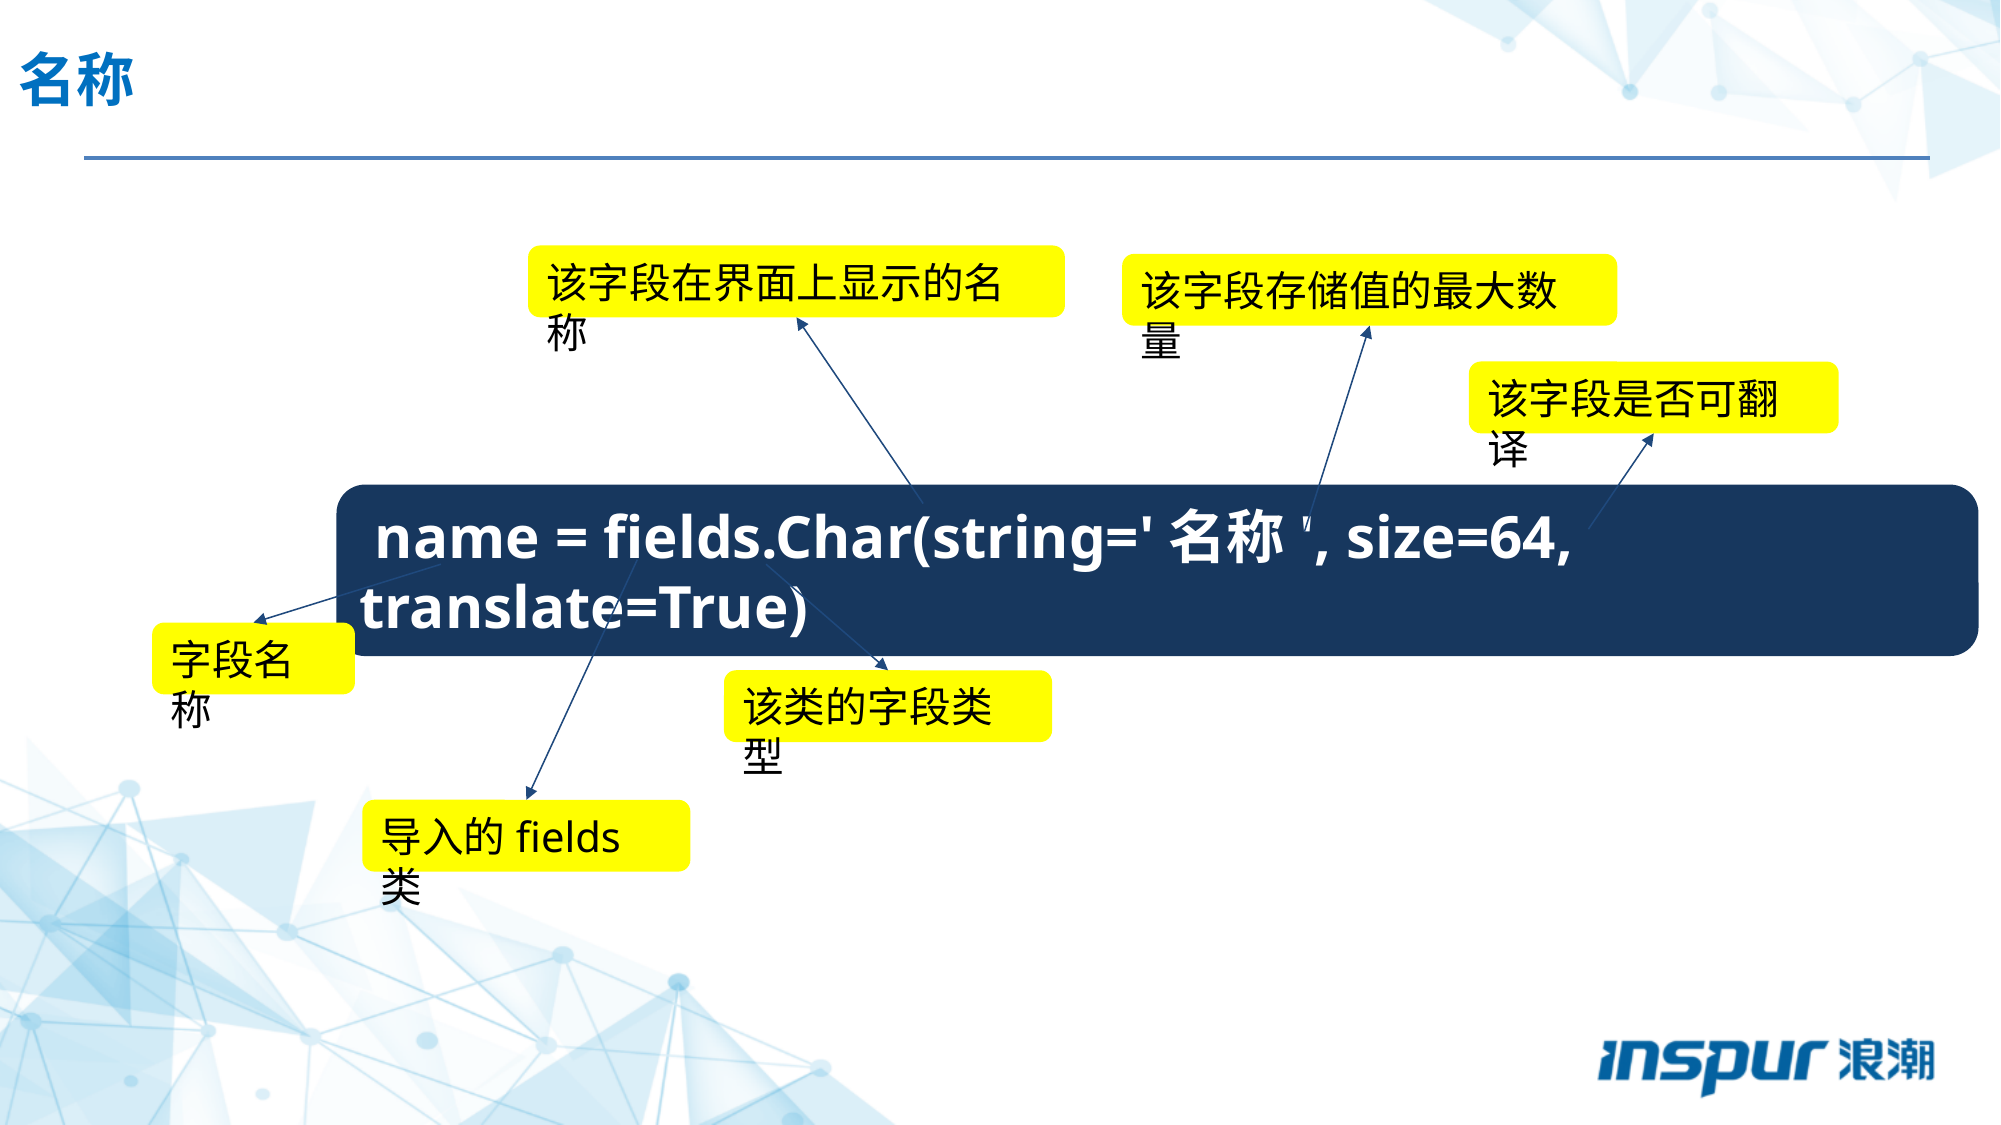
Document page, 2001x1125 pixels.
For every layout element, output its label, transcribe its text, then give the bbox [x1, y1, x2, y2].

text_box 该类的字段类型 [723, 670, 1053, 743]
text_box 导入的fields类 [362, 799, 691, 872]
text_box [1588, 433, 1654, 530]
picture [0, 0, 2000, 1125]
text_box 该字段存储值的最大数量 [1122, 253, 1618, 326]
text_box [1304, 326, 1370, 532]
text_box 字段名称 [152, 622, 355, 695]
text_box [253, 563, 442, 623]
text_box 名称 [4, 35, 151, 121]
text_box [765, 563, 889, 671]
text_box name = fields.Char(string='名称', size=64, translate=True) [336, 484, 1979, 657]
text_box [526, 559, 638, 800]
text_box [796, 317, 924, 504]
text_box 该字段是否可翻译 [1468, 361, 1839, 434]
text_box 该字段在界面上显示的名称 [528, 245, 1065, 318]
